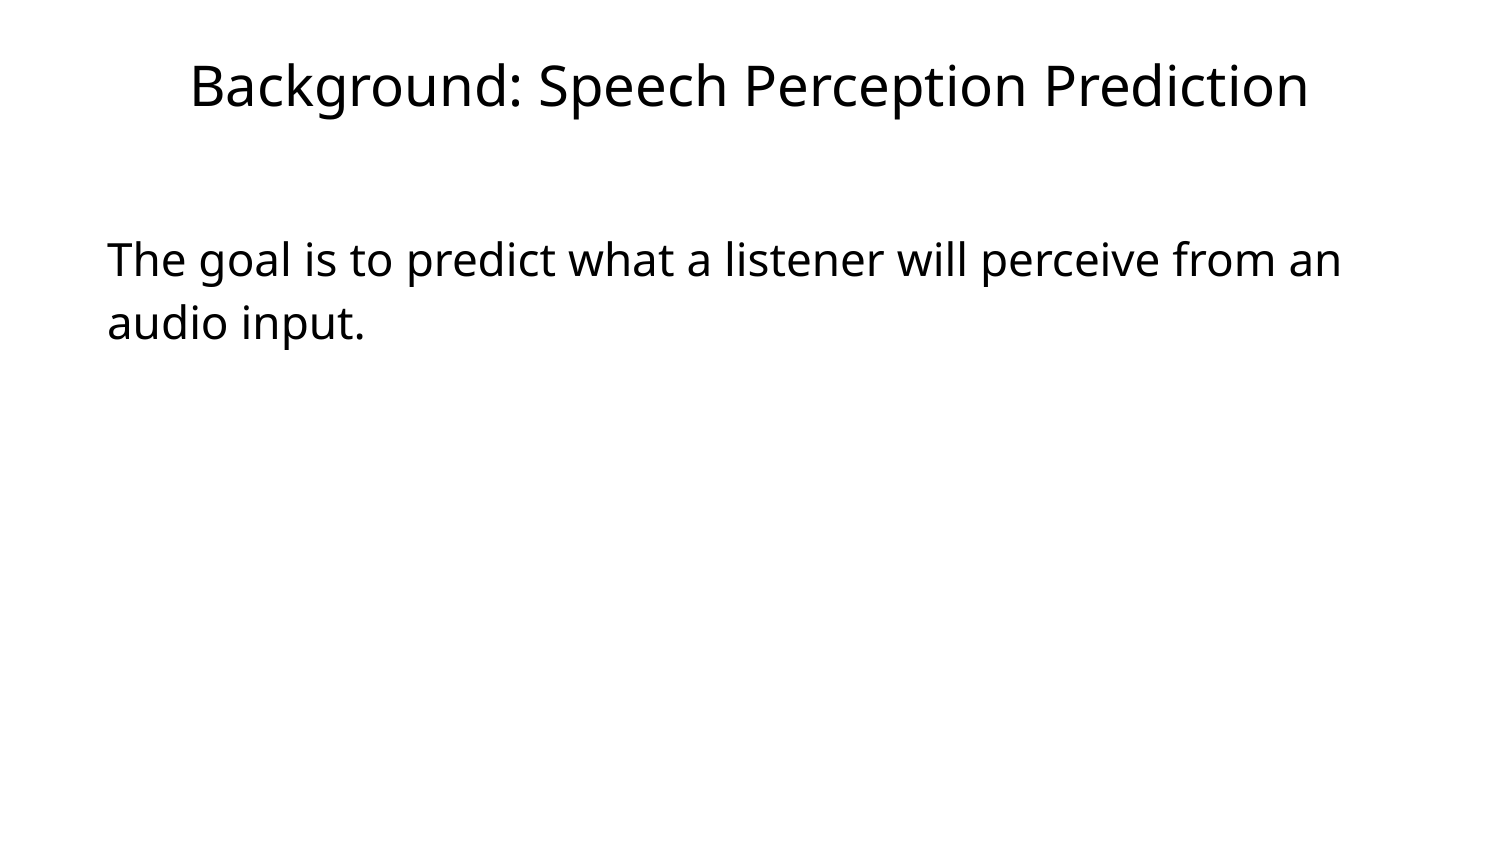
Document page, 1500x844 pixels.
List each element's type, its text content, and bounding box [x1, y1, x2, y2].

title Background: Speech Perception Prediction [51, 35, 1449, 130]
text_box The goal is to predict what a listener will perceive from an audio input. [92, 207, 1425, 364]
